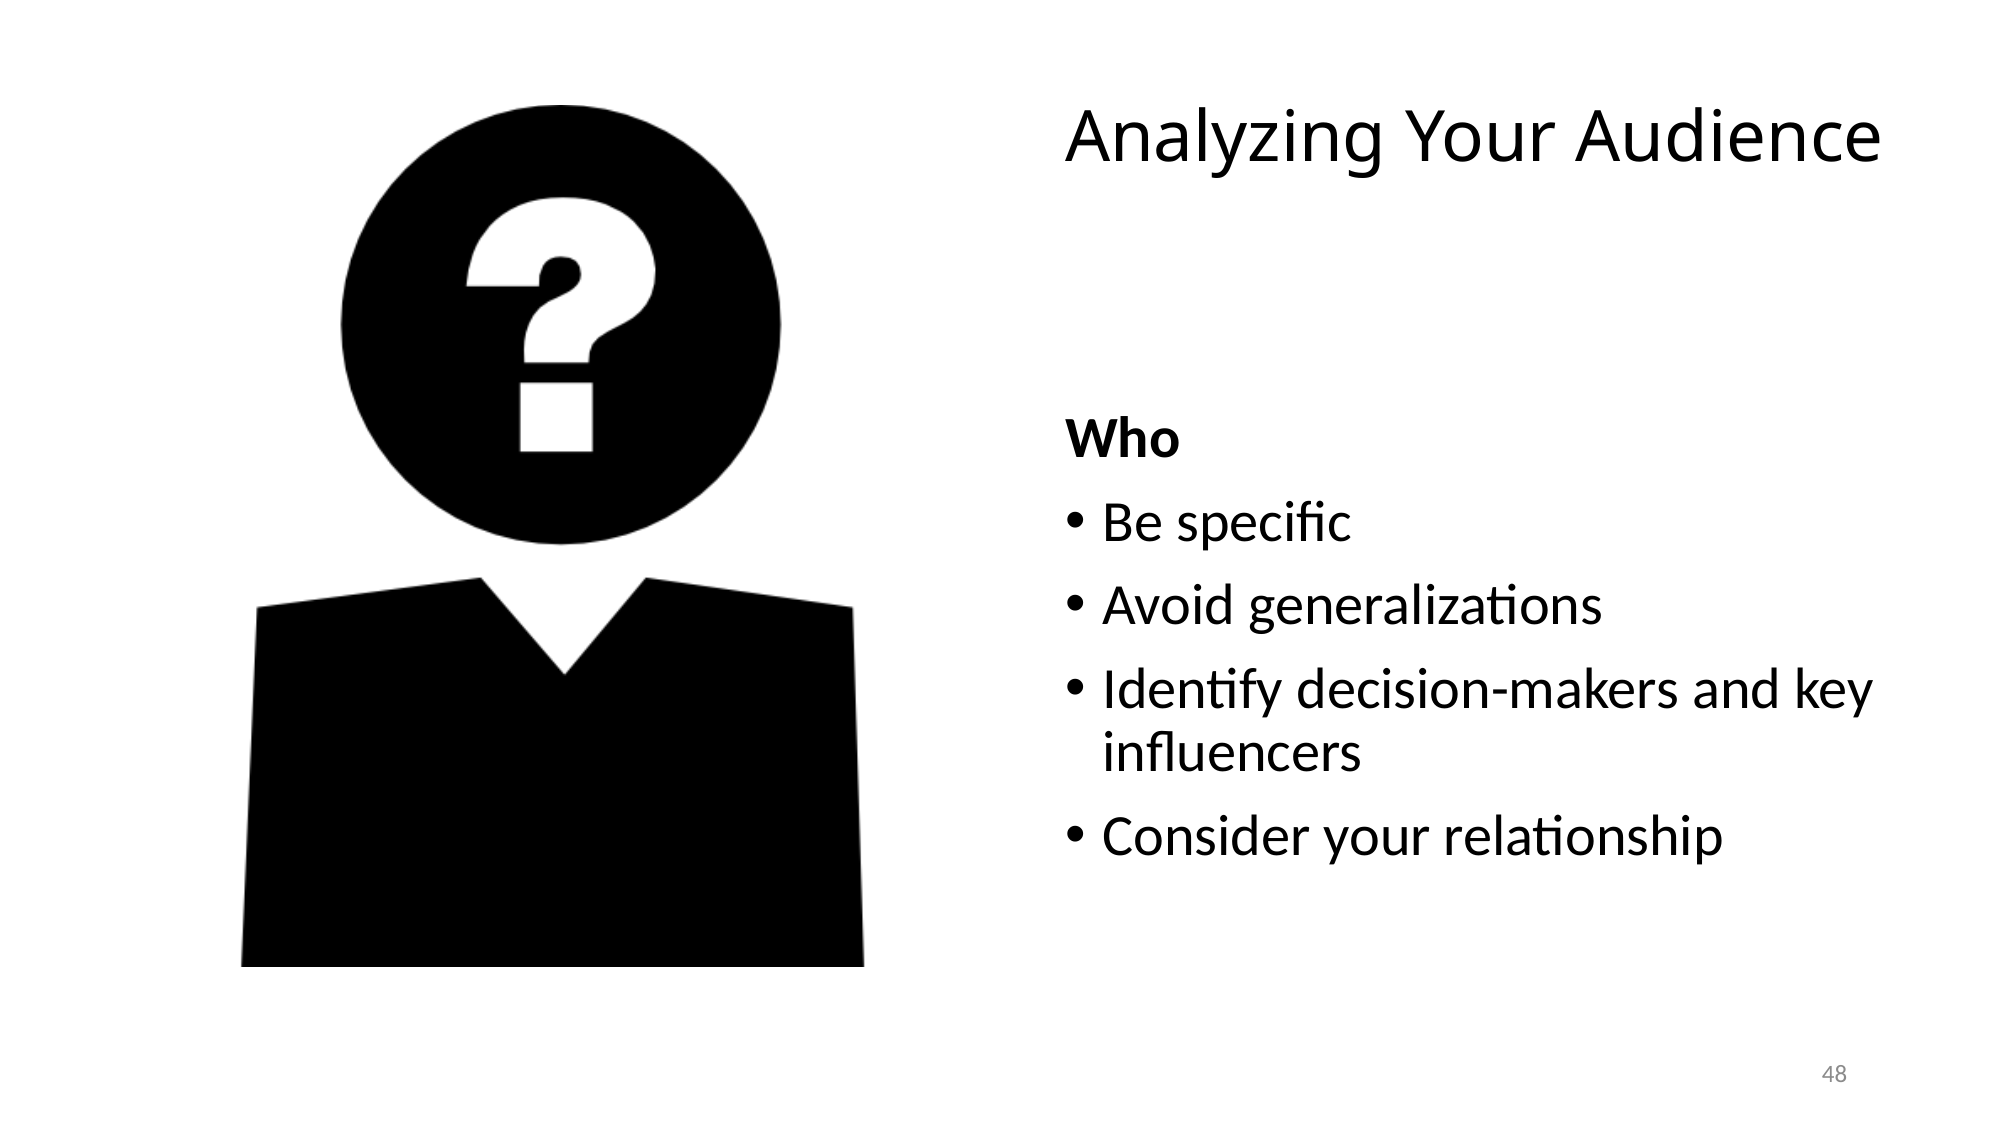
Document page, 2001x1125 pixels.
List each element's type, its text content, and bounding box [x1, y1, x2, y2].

slide_number 48 [1412, 1042, 1863, 1103]
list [122, 105, 984, 967]
title Analyzing Your Audience [1050, 93, 1920, 350]
list Who Be specific Avoid generalizations Identify decision-makers and key influencers Consider your relationship [1050, 399, 1920, 999]
